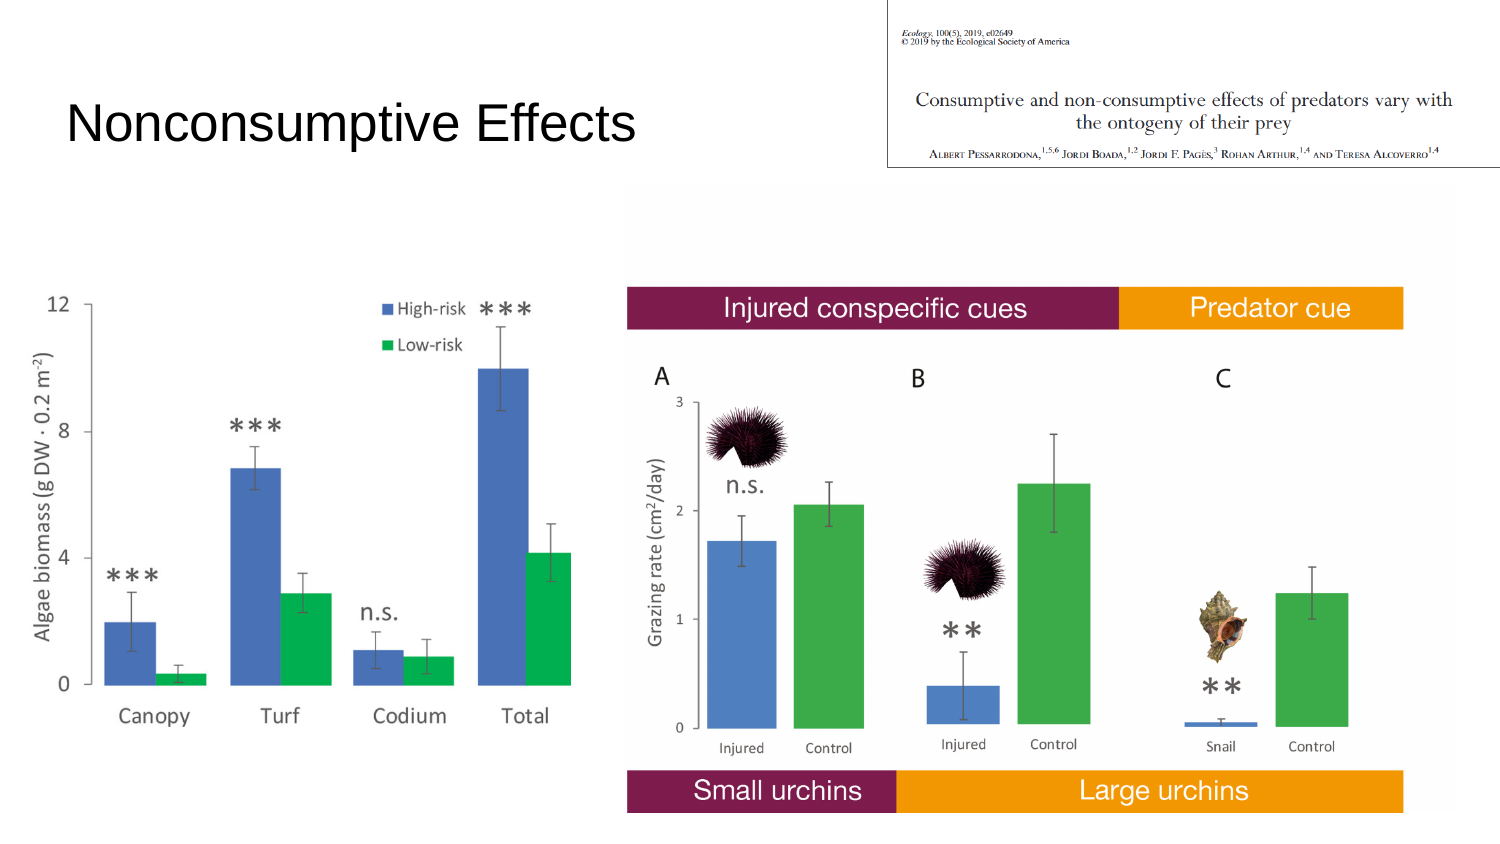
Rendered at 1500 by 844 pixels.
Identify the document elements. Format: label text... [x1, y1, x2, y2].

picture [888, 0, 1500, 168]
picture [13, 290, 572, 727]
title Nonconsumptive Effects [51, 72, 883, 167]
picture [623, 185, 1457, 813]
